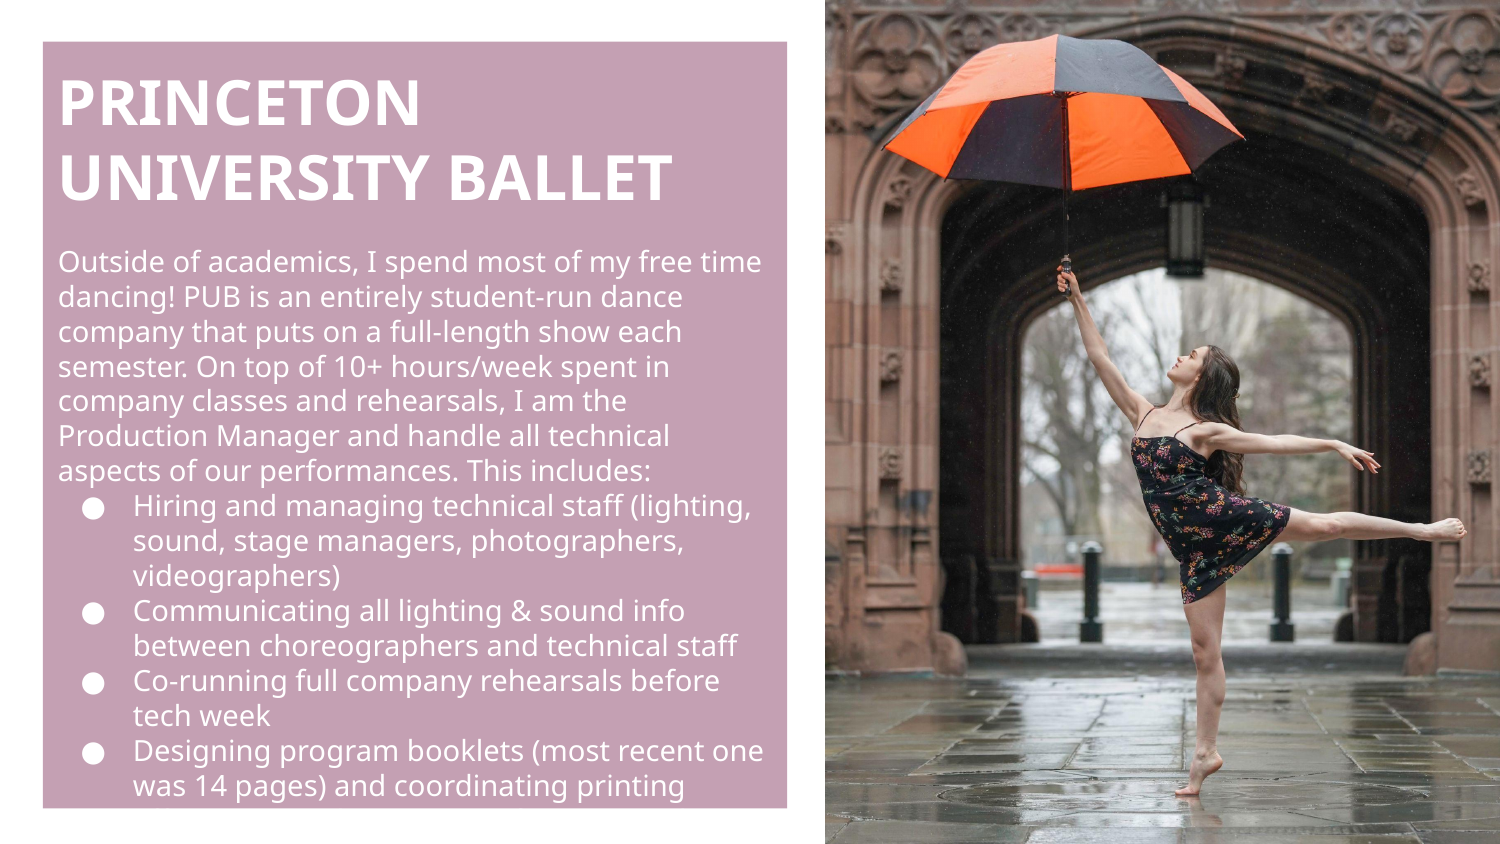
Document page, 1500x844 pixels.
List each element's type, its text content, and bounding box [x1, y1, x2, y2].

title PRINCETON UNIVERSITY BALLET [42, 61, 777, 228]
subtitle Outside of academics, I spend most of my free time dancing! PUB is an entirely student-run dance company that puts on a full-length show each semester. On top of 10+ hours/week spent in company classes and rehearsals, I am the Production Manager and handle all technical aspects of our performances. This includes: Hiring and managing technical staff (lighting, sound, stage managers, photographers, videographers) Communicating all lighting & sound info between choreographers and technical staff Co-running full company rehearsals before tech week Designing program booklets (most recent one was 14 pages) and coordinating printing efforts across the company for 800+ audience members It is truly a labor of love and something I look forward to each week! [42, 227, 788, 809]
text_box [42, 41, 788, 227]
picture [824, 0, 1500, 844]
